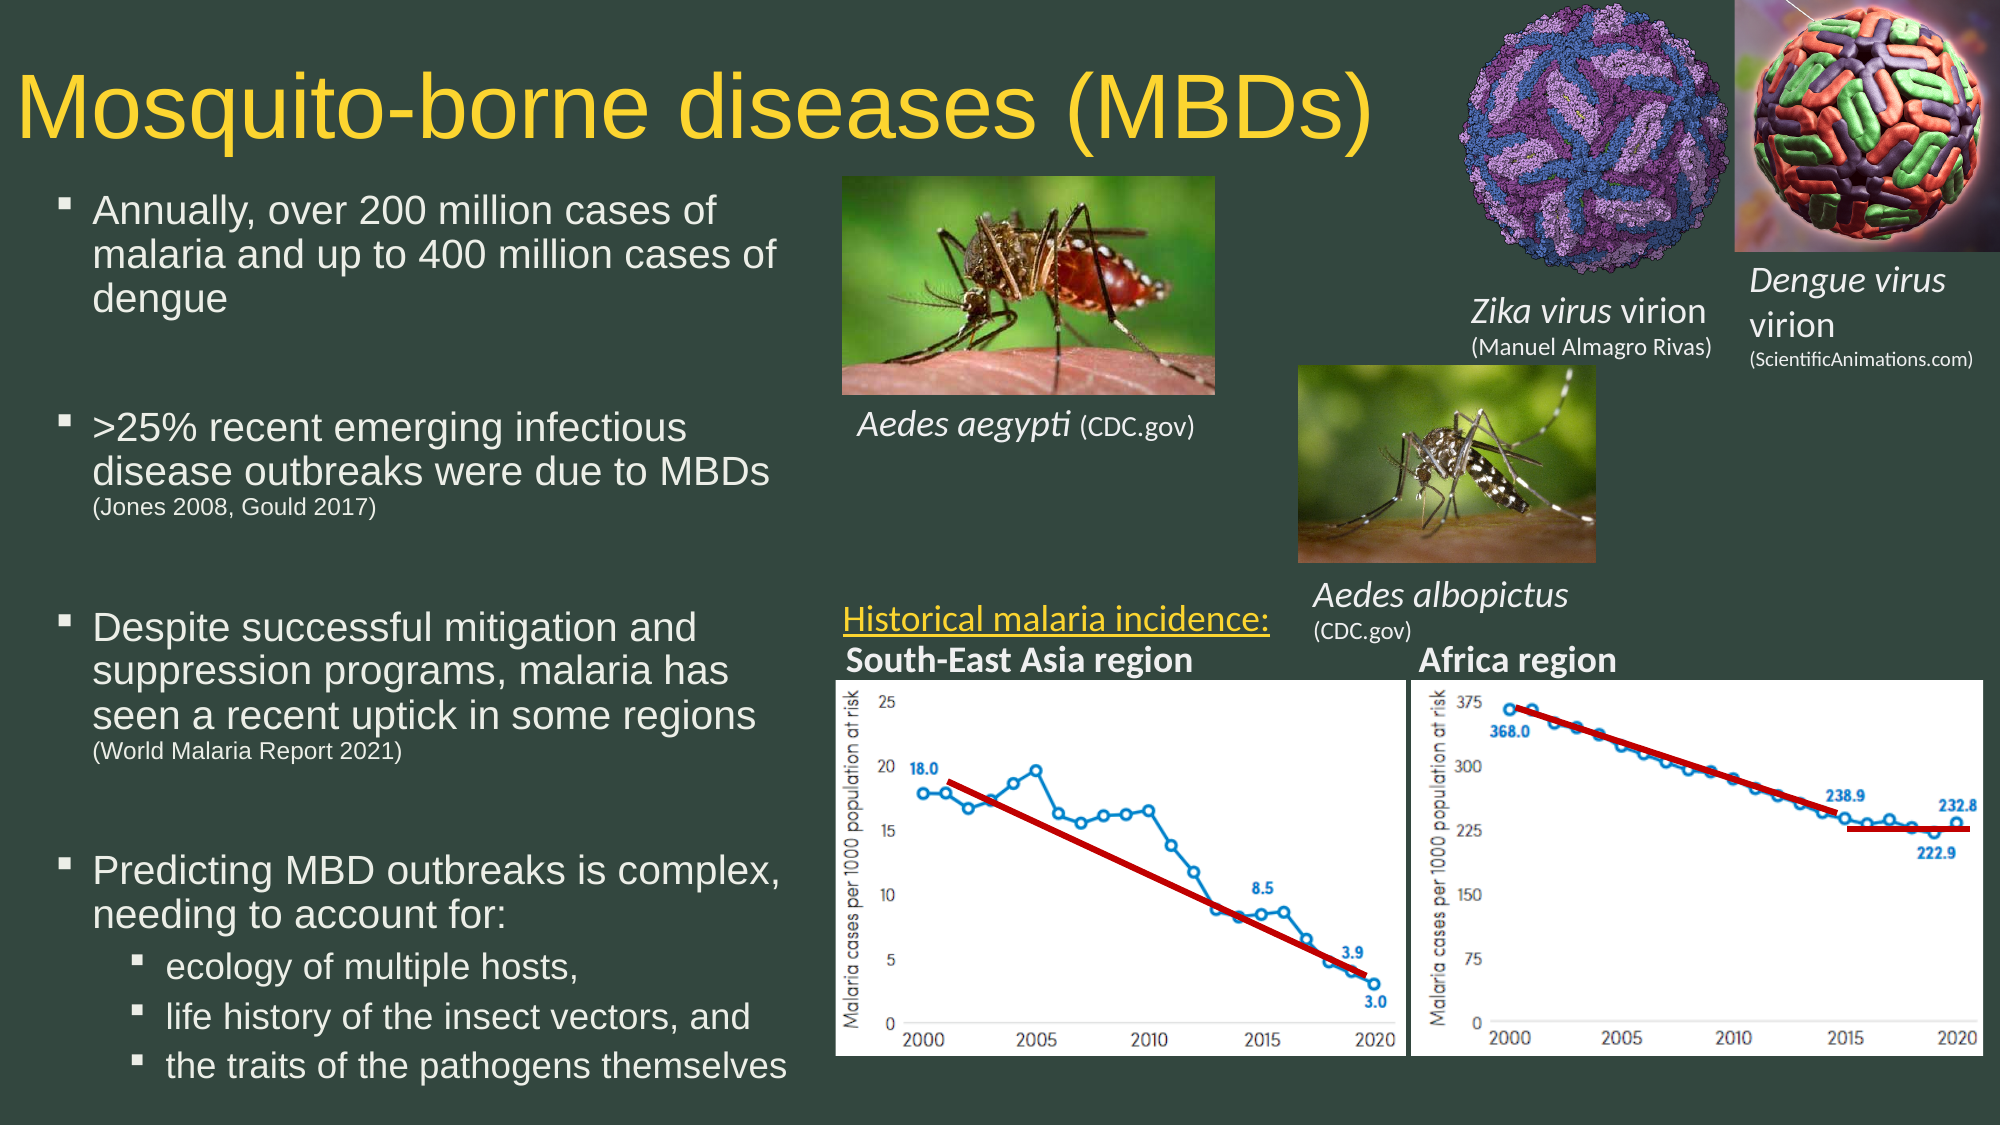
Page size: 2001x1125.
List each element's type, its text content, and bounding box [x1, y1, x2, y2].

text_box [1298, 365, 1596, 621]
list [835, 680, 1406, 1056]
text_box Africa region [1403, 627, 1633, 687]
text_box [947, 781, 1367, 976]
list Annually, over 200 million cases of malaria and up to 400 million cases of dengue >25% recent emerging infectious disease outbreaks were due to MBDs (Jones 2008, Gould 2017) Despite successful mitigation and suppression programs, malaria has seen a recent uptick in some regions (World Malaria Report 2021) Predicting MBD outbreaks is complex, needing to account for: ecology of multiple hosts, life history of the insect vectors, and the traits of the pathogens themselves [40, 181, 830, 1102]
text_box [1734, 0, 2000, 380]
title Mosquito-borne diseases (MBDs) [0, 0, 1455, 218]
text_box Historical malaria incidence: [828, 586, 1286, 647]
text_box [842, 176, 1215, 442]
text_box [1515, 707, 1838, 814]
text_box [1455, 0, 1735, 353]
picture [1410, 680, 1984, 1056]
text_box South-East Asia region [831, 627, 1209, 688]
